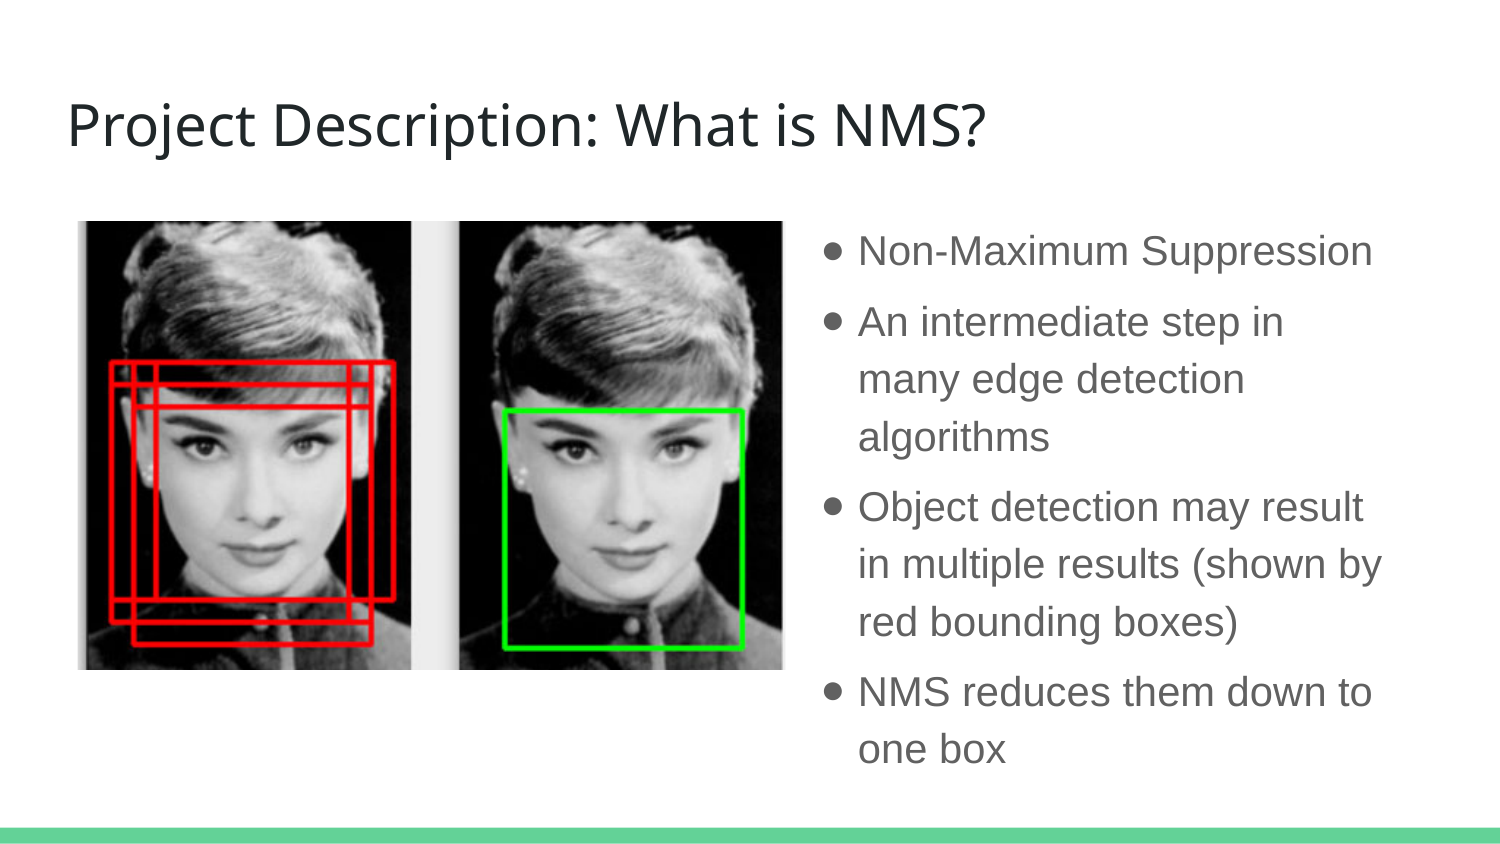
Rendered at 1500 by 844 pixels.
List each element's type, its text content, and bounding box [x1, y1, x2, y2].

picture [77, 221, 786, 670]
title Project Description: What is NMS? [51, 72, 1449, 167]
list Non-Maximum Suppression An intermediate step in many edge detection algorithms Object detection may result in multiple results (shown by red bounding boxes) NMS reduces them down to one box [767, 201, 1402, 760]
